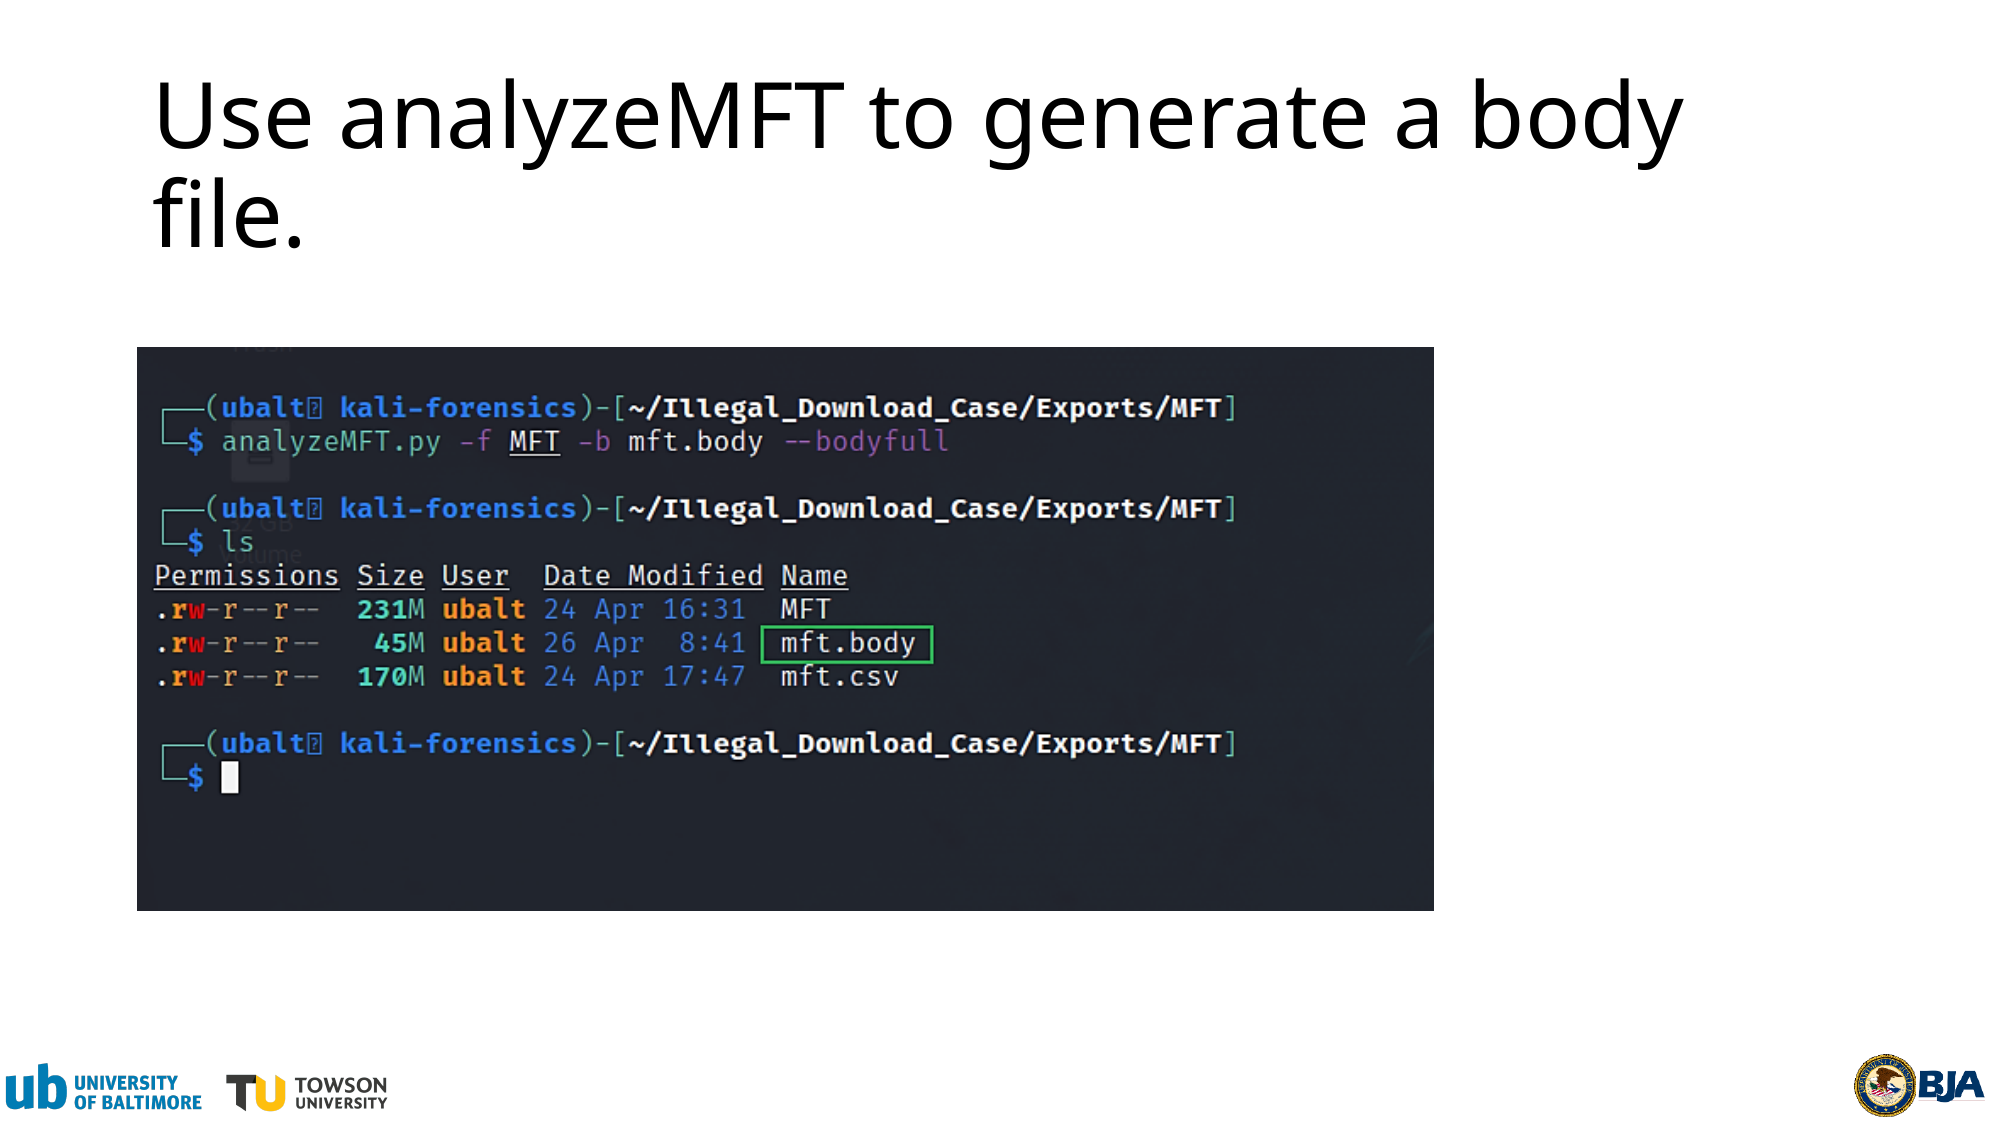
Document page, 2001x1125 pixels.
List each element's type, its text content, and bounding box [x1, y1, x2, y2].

picture [0, 1031, 407, 1125]
picture [1854, 1054, 1986, 1117]
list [137, 347, 1434, 911]
title Use analyzeMFT to generate a body file. [137, 59, 1863, 278]
